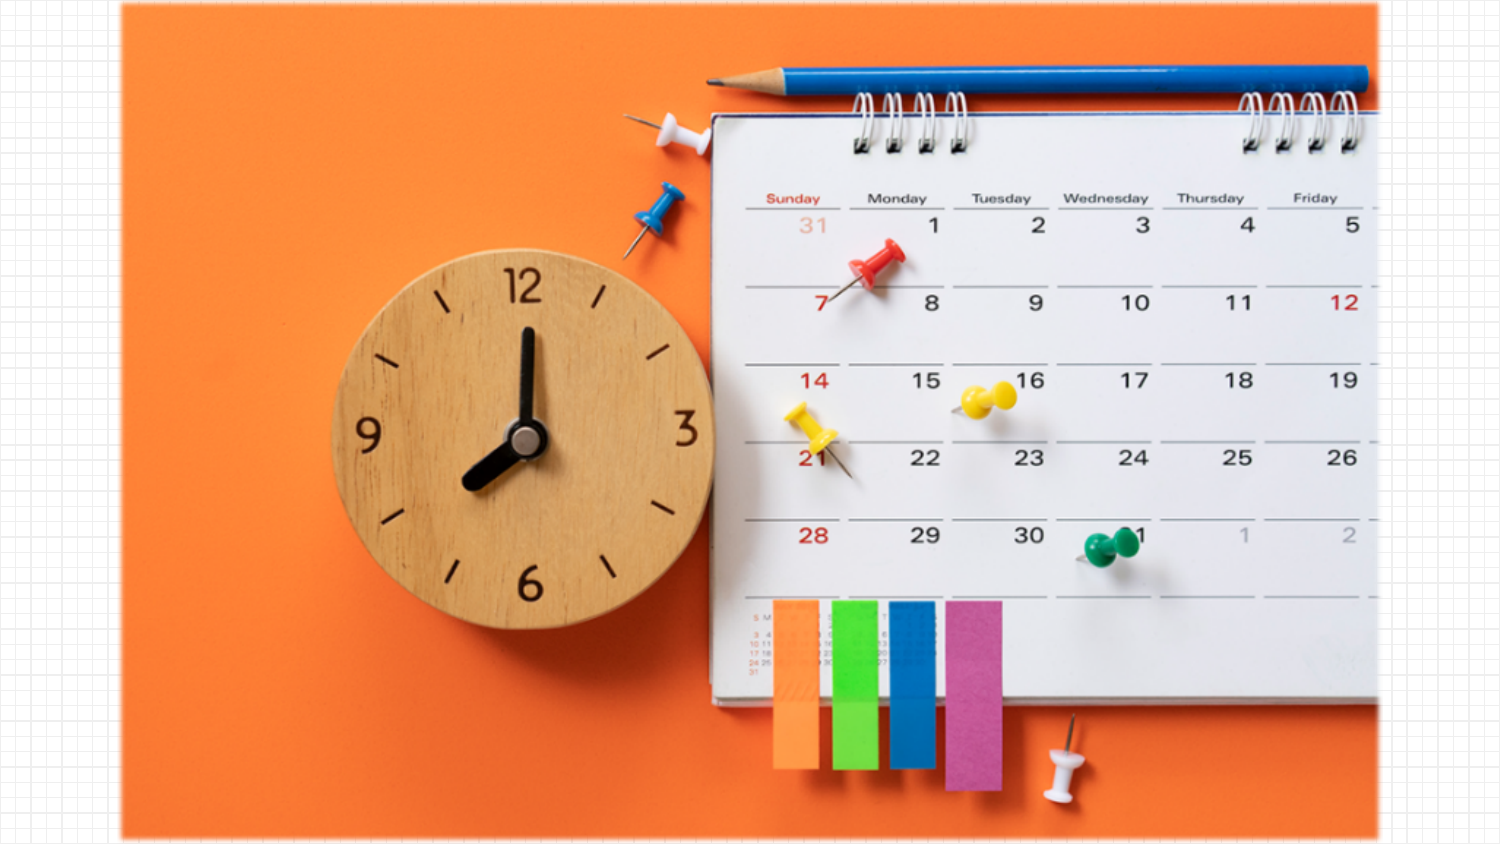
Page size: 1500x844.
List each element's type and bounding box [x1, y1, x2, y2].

picture [116, 0, 1383, 844]
